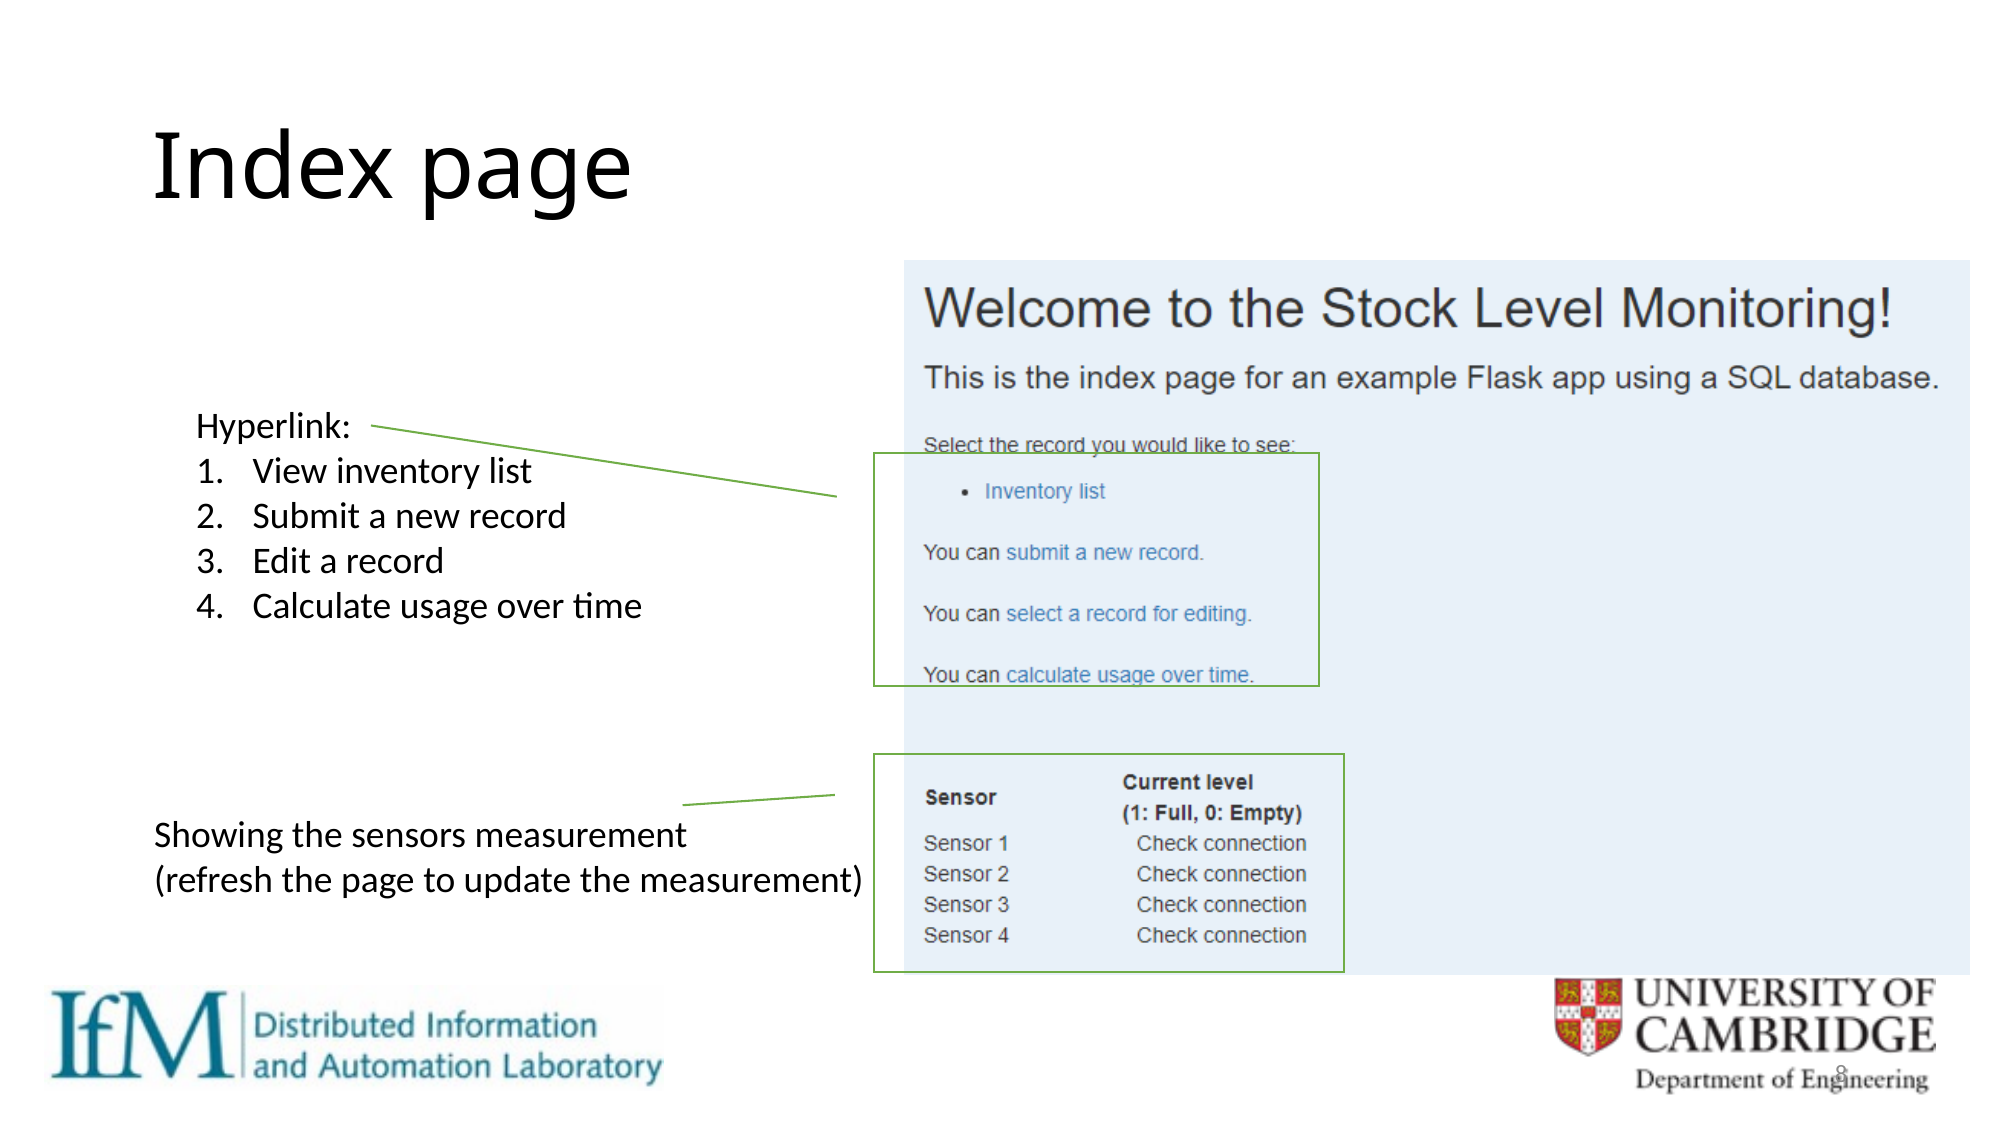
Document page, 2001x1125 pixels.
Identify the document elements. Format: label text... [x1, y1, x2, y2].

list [904, 260, 1970, 975]
text_box Hyperlink: View inventory list Submit a new record Edit a record Calculate usage over time [181, 393, 658, 634]
title Index page [137, 59, 1863, 278]
text_box Showing the sensors measurement (refresh the page to update the measurement) [139, 802, 880, 908]
picture [44, 985, 664, 1091]
text_box [873, 753, 904, 973]
slide_number 8 [1412, 1042, 1863, 1103]
picture [1554, 977, 1936, 1099]
text_box [714, 793, 835, 802]
text_box [658, 468, 837, 498]
text_box [873, 452, 904, 687]
